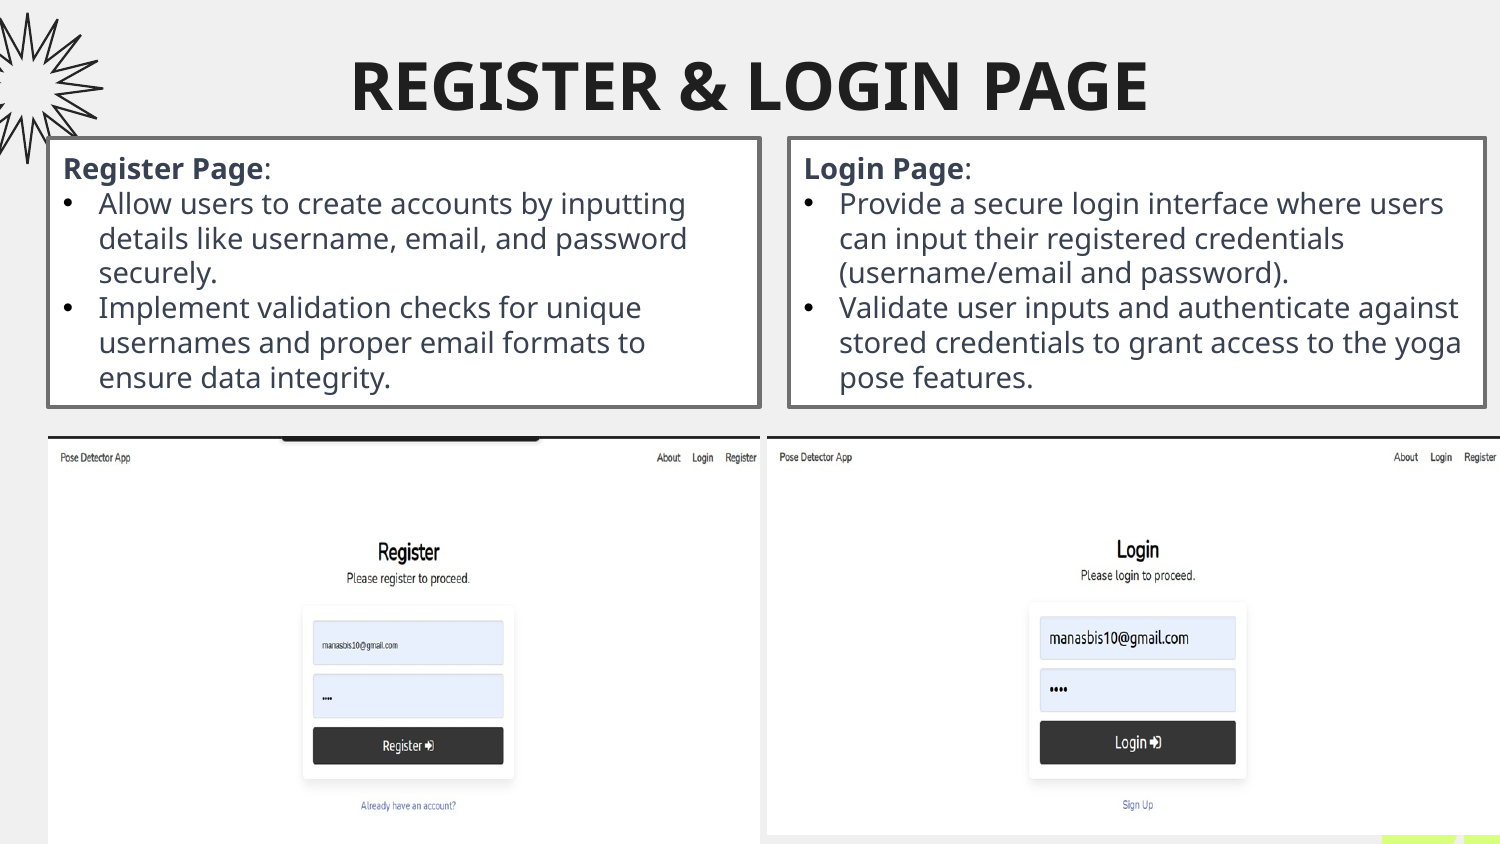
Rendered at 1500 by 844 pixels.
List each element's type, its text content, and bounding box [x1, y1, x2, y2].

picture [47, 436, 760, 844]
picture [767, 436, 1500, 835]
title REGISTER & LOGIN PAGE [118, 29, 1382, 124]
text_box Login Page: Provide a secure login interface where users can input their registered credentials (username/email and password). Validate user inputs and authenticate against stored credentials to grant access to the yoga pose features. [787, 136, 1487, 409]
text_box Register Page: Allow users to create accounts by inputting details like username, email, and password securely. Implement validation checks for unique usernames and proper email formats to ensure data integrity. [46, 136, 762, 409]
